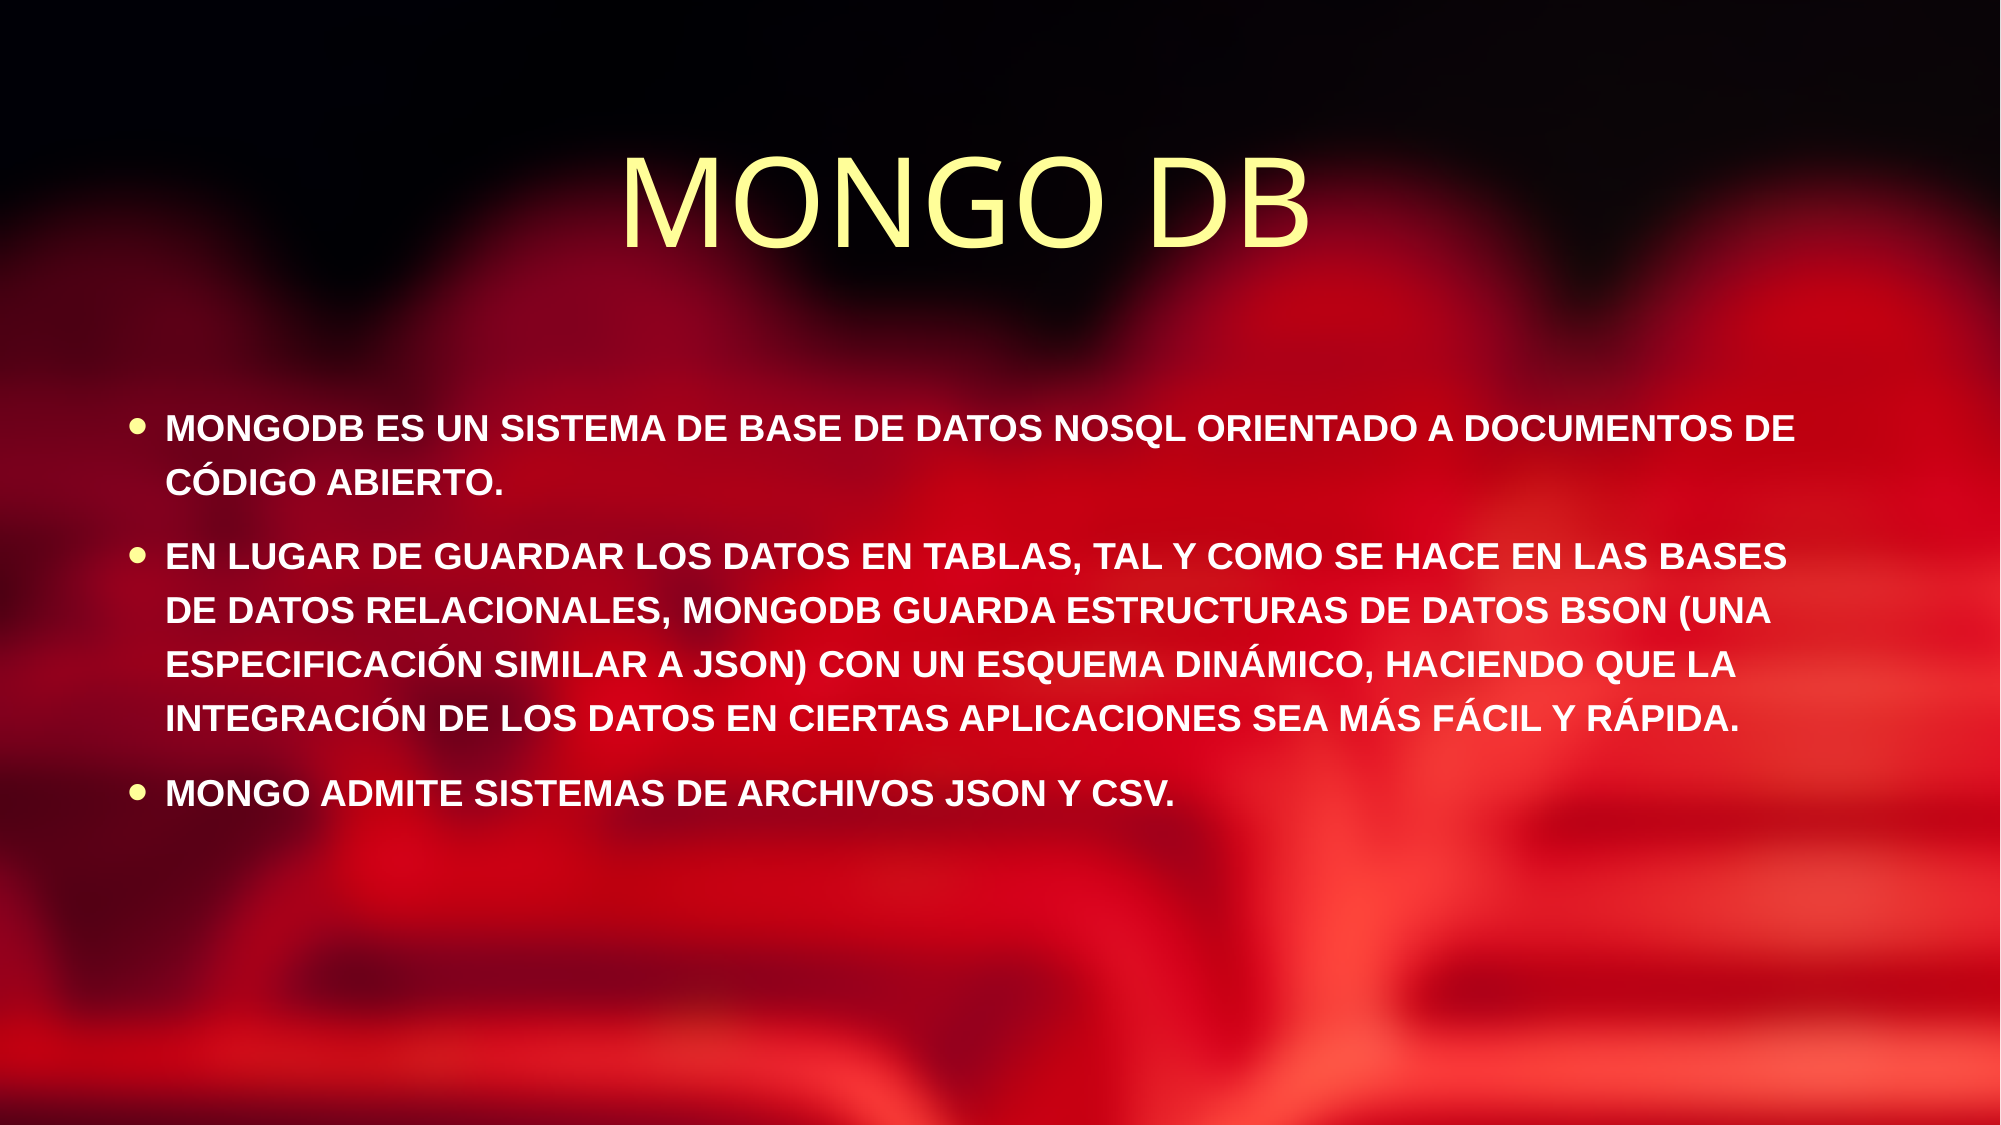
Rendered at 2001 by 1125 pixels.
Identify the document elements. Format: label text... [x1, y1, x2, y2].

title MONGO DB [112, 112, 1818, 302]
list MongoDB es un sistema de base de datos NoSQL orientado a documentos de código abierto. En lugar de guardar los datos en tablas, tal y como se hace en las bases de datos relacionales, MongoDB guarda estructuras de datos BSON (una especificación similar a JSON) con un esquema dinámico, haciendo que la integración de los datos en ciertas aplicaciones sea más fácil y rápida. Mongo admite sistemas de archivos json y csv. [112, 338, 1818, 945]
picture [0, 0, 2001, 1125]
